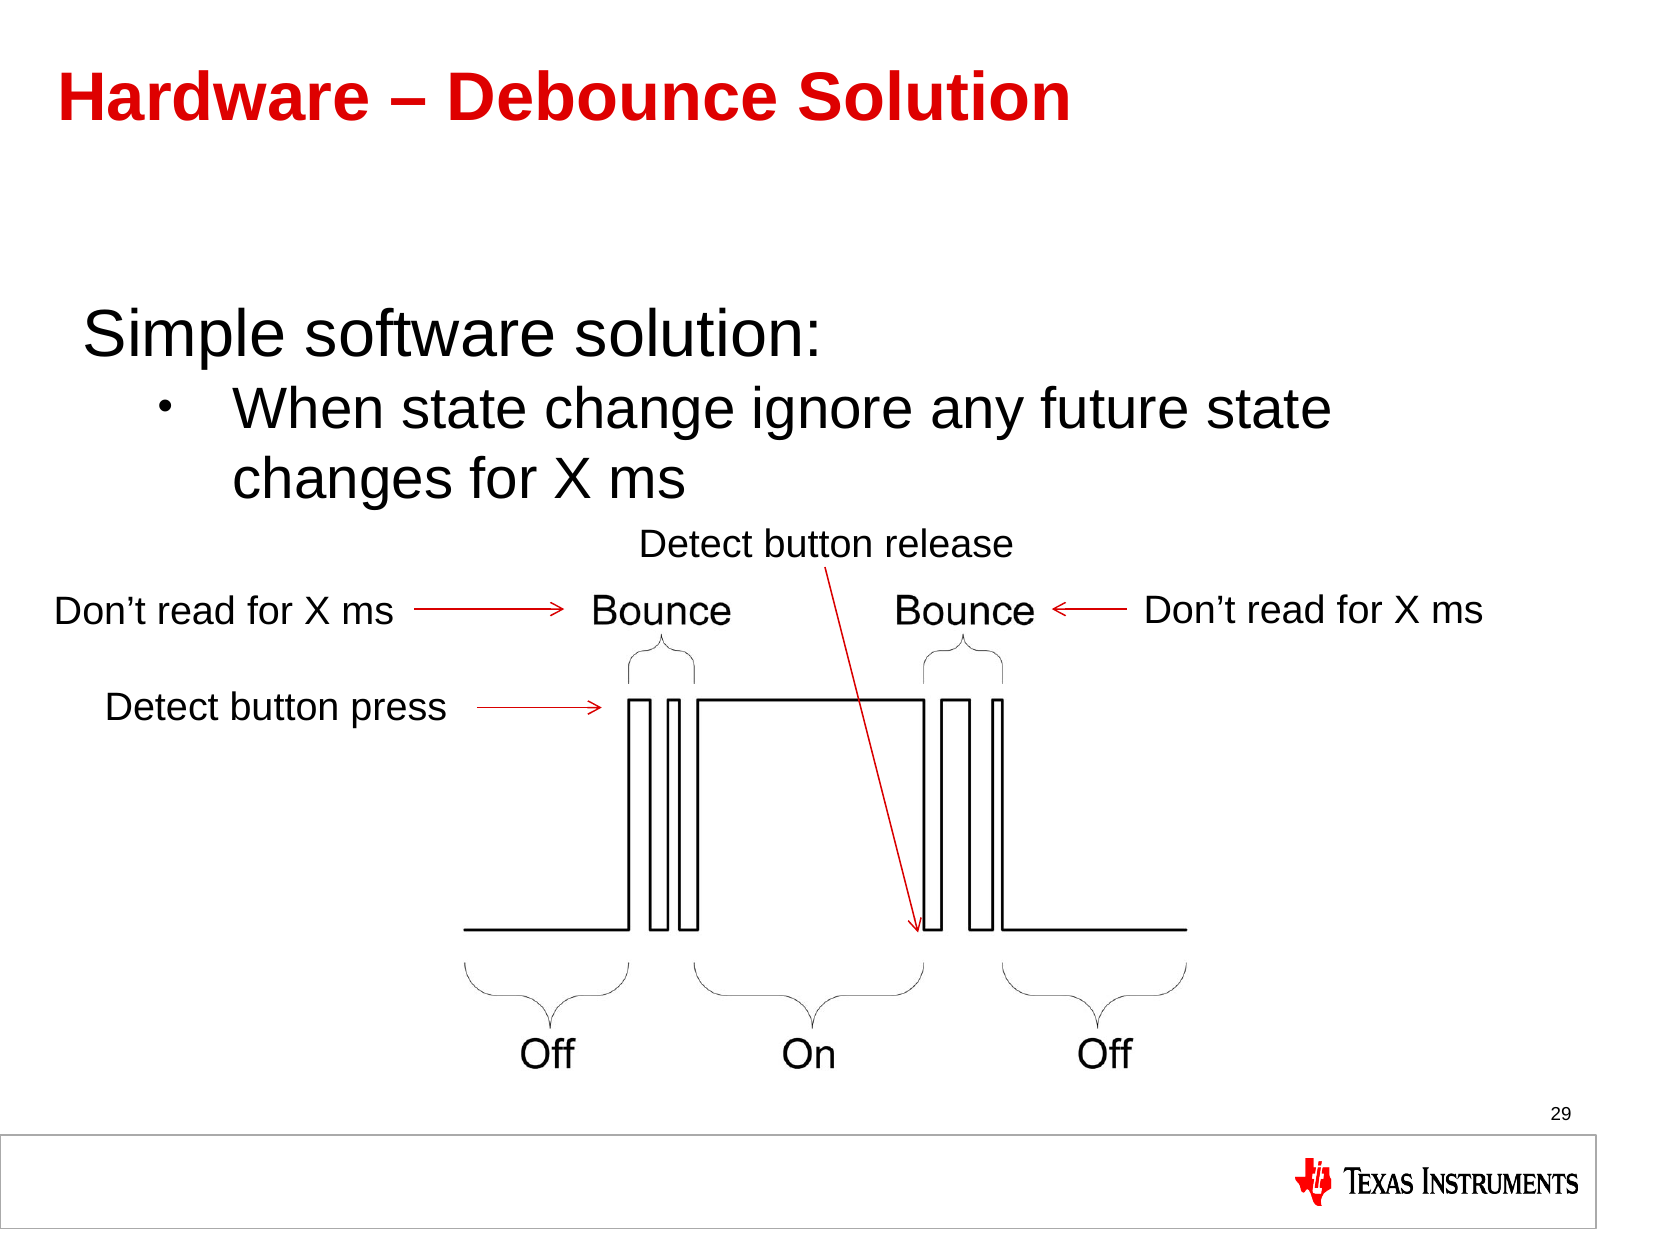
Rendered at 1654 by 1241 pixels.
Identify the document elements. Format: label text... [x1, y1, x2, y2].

title Hardware – Debounce Solution [41, 25, 1572, 174]
picture [449, 566, 1201, 1096]
slide_number 29 [1200, 1093, 1588, 1132]
text_box Don’t read for X ms [38, 577, 410, 640]
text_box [824, 566, 919, 933]
text_box Detect button release [623, 510, 1030, 565]
text_box Detect button press [89, 673, 444, 737]
text_box Simple software solution: When state change ignore any future state changes for X ms [82, 290, 1571, 1010]
text_box Don’t read for X ms [1204, 577, 1500, 640]
picture [1295, 1158, 1578, 1206]
